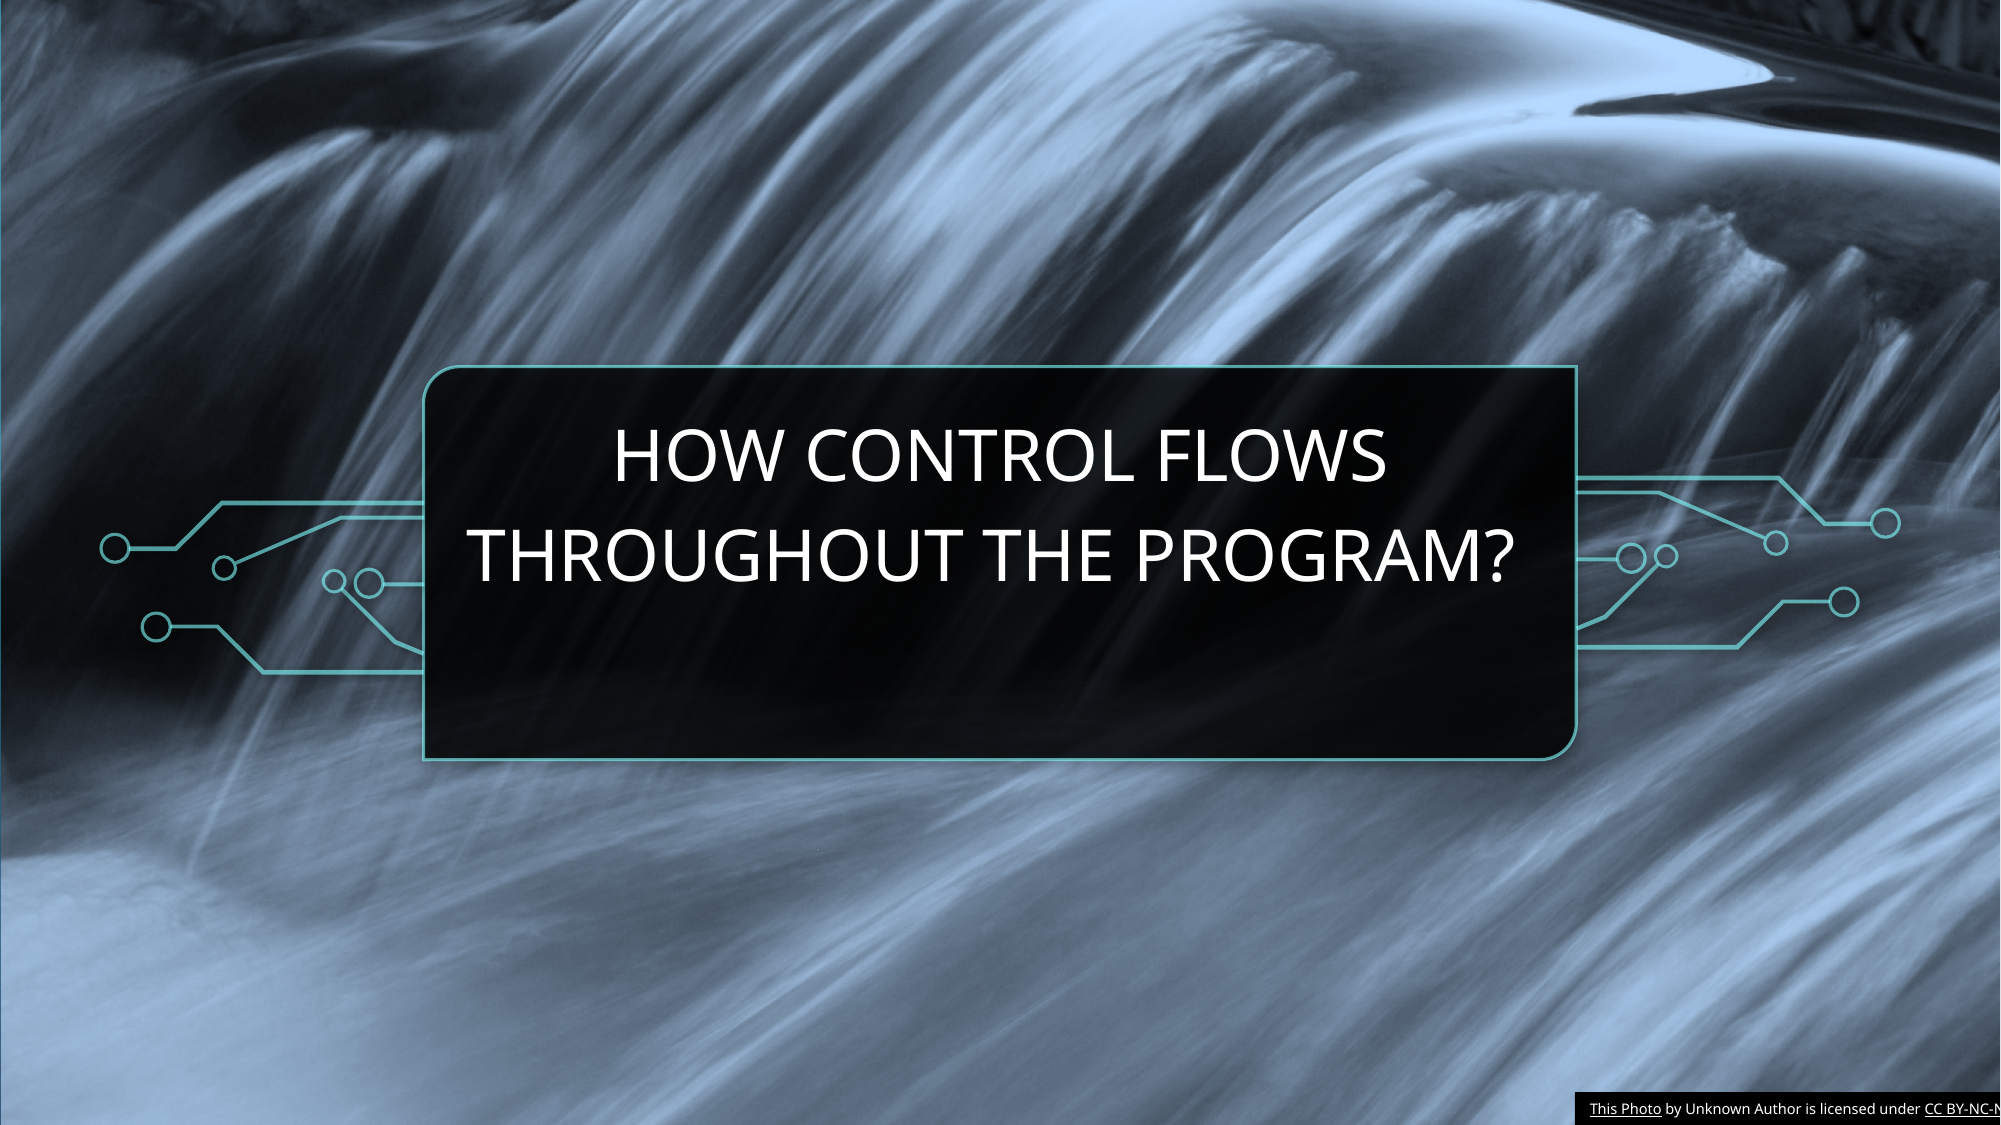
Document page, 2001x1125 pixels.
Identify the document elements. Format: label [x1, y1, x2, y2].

text_box [99, 366, 1902, 760]
picture [0, 0, 2000, 1125]
